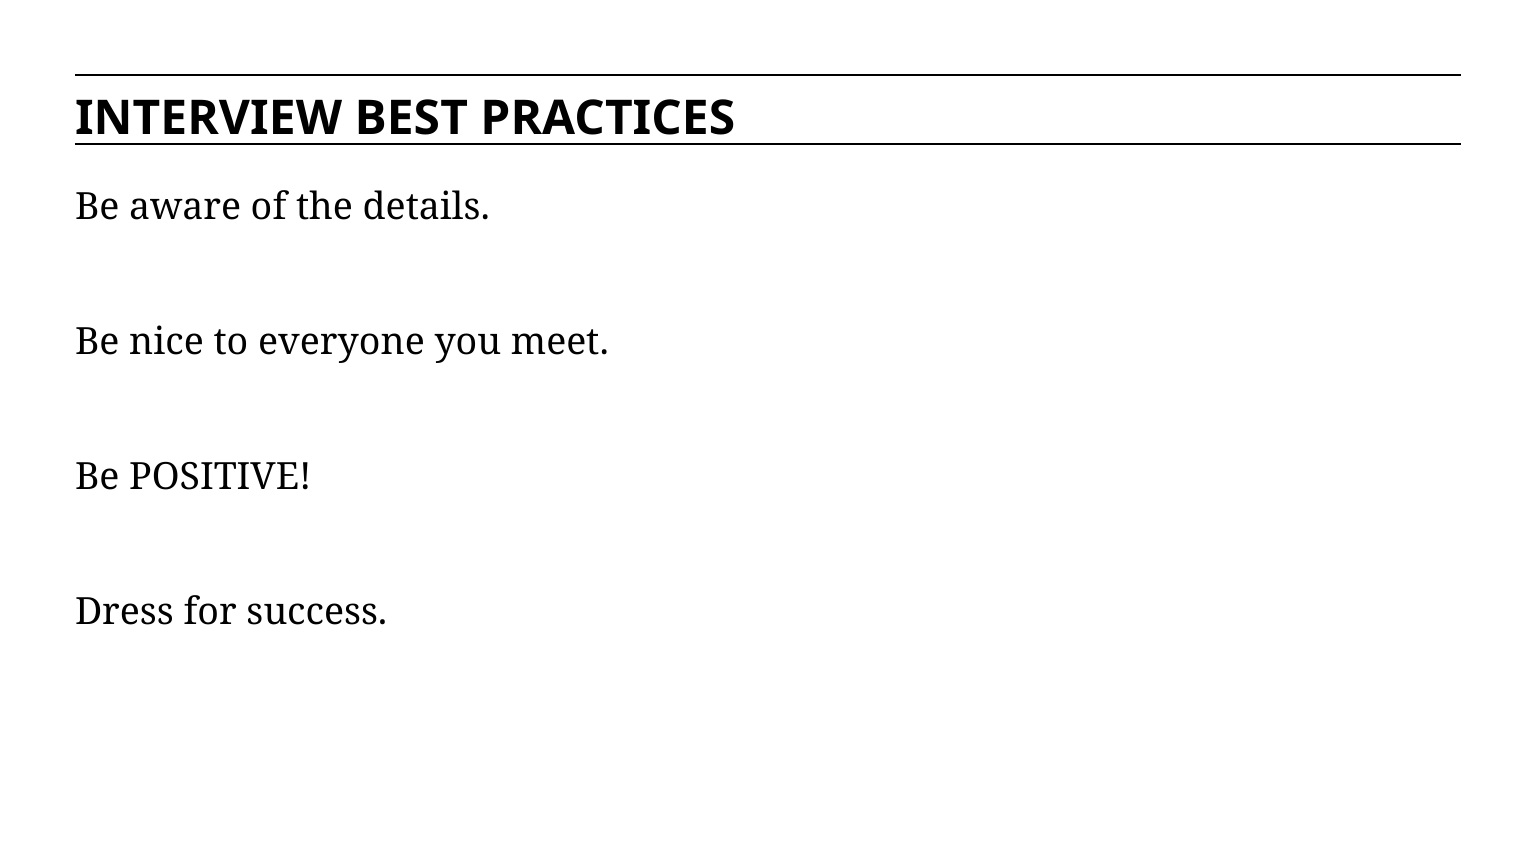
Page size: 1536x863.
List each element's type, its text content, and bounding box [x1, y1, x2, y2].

text_box INTERVIEW BEST PRACTICES [75, 86, 987, 136]
list Be aware of the details. Be nice to everyone you meet. Be POSITIVE! Dress for success. [75, 136, 1461, 654]
